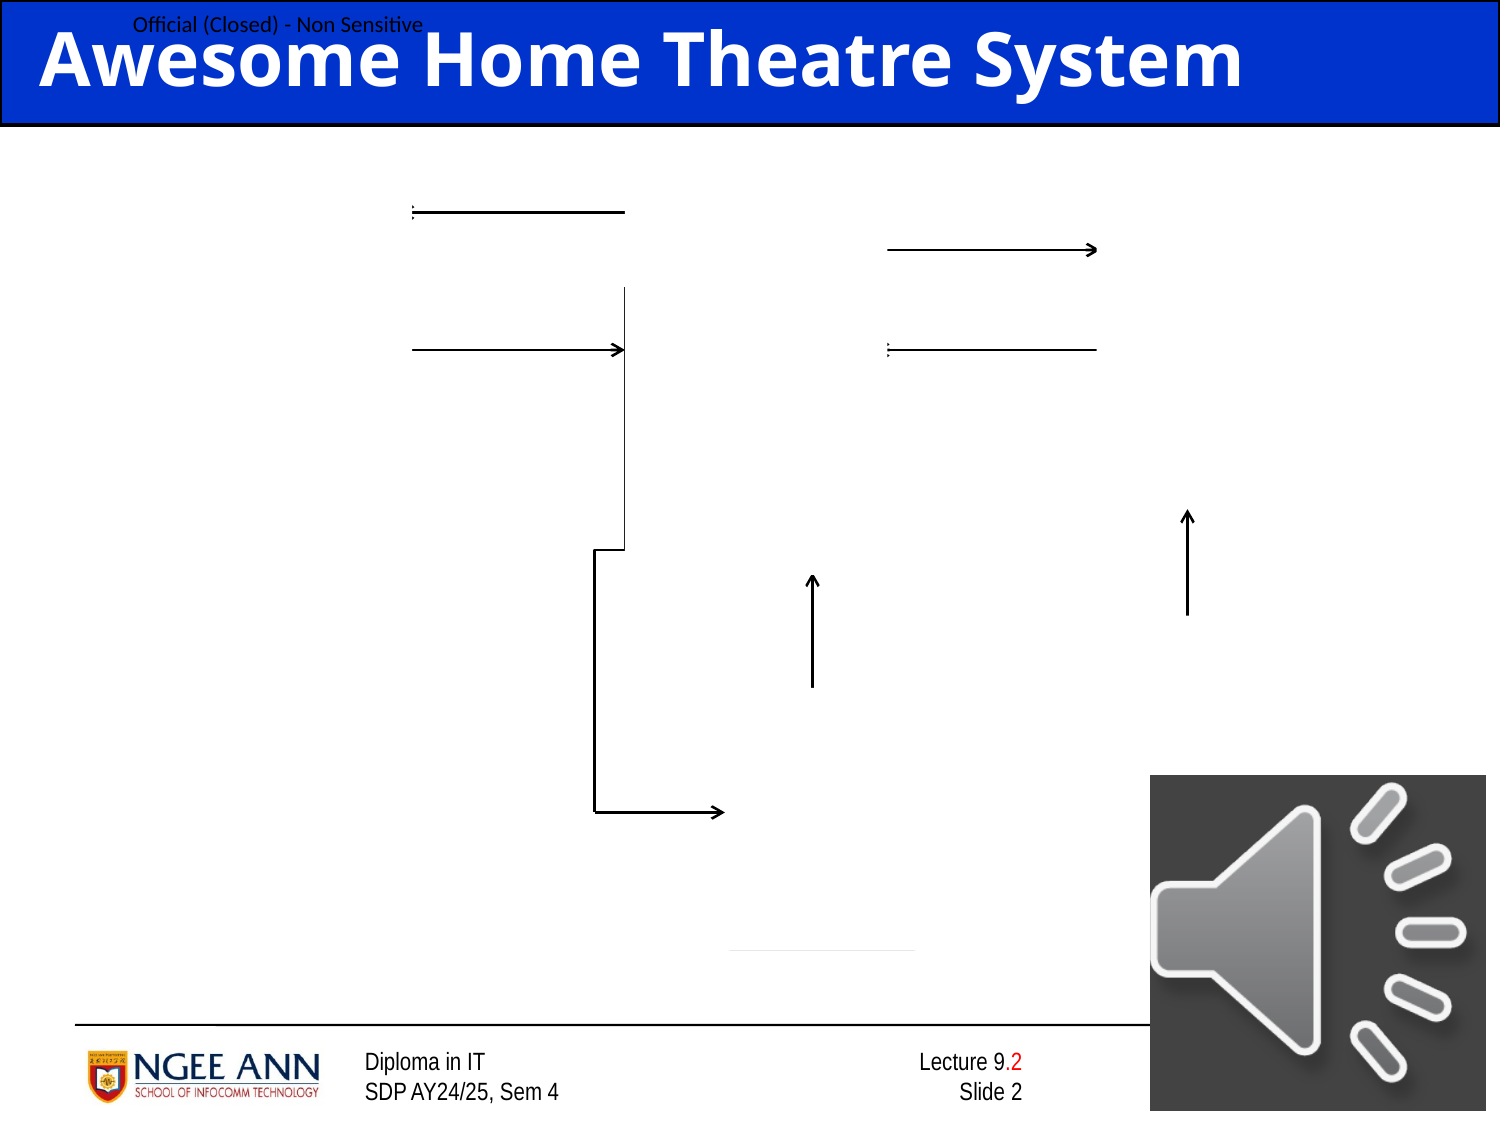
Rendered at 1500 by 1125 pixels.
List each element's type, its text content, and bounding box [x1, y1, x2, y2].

slide_number Lecture 9.2 Slide 2 [724, 1049, 1038, 1113]
title Awesome Home Theatre System [23, 0, 1500, 115]
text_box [347, 534, 873, 566]
picture [69, 149, 1487, 1112]
picture [62, 1028, 344, 1125]
